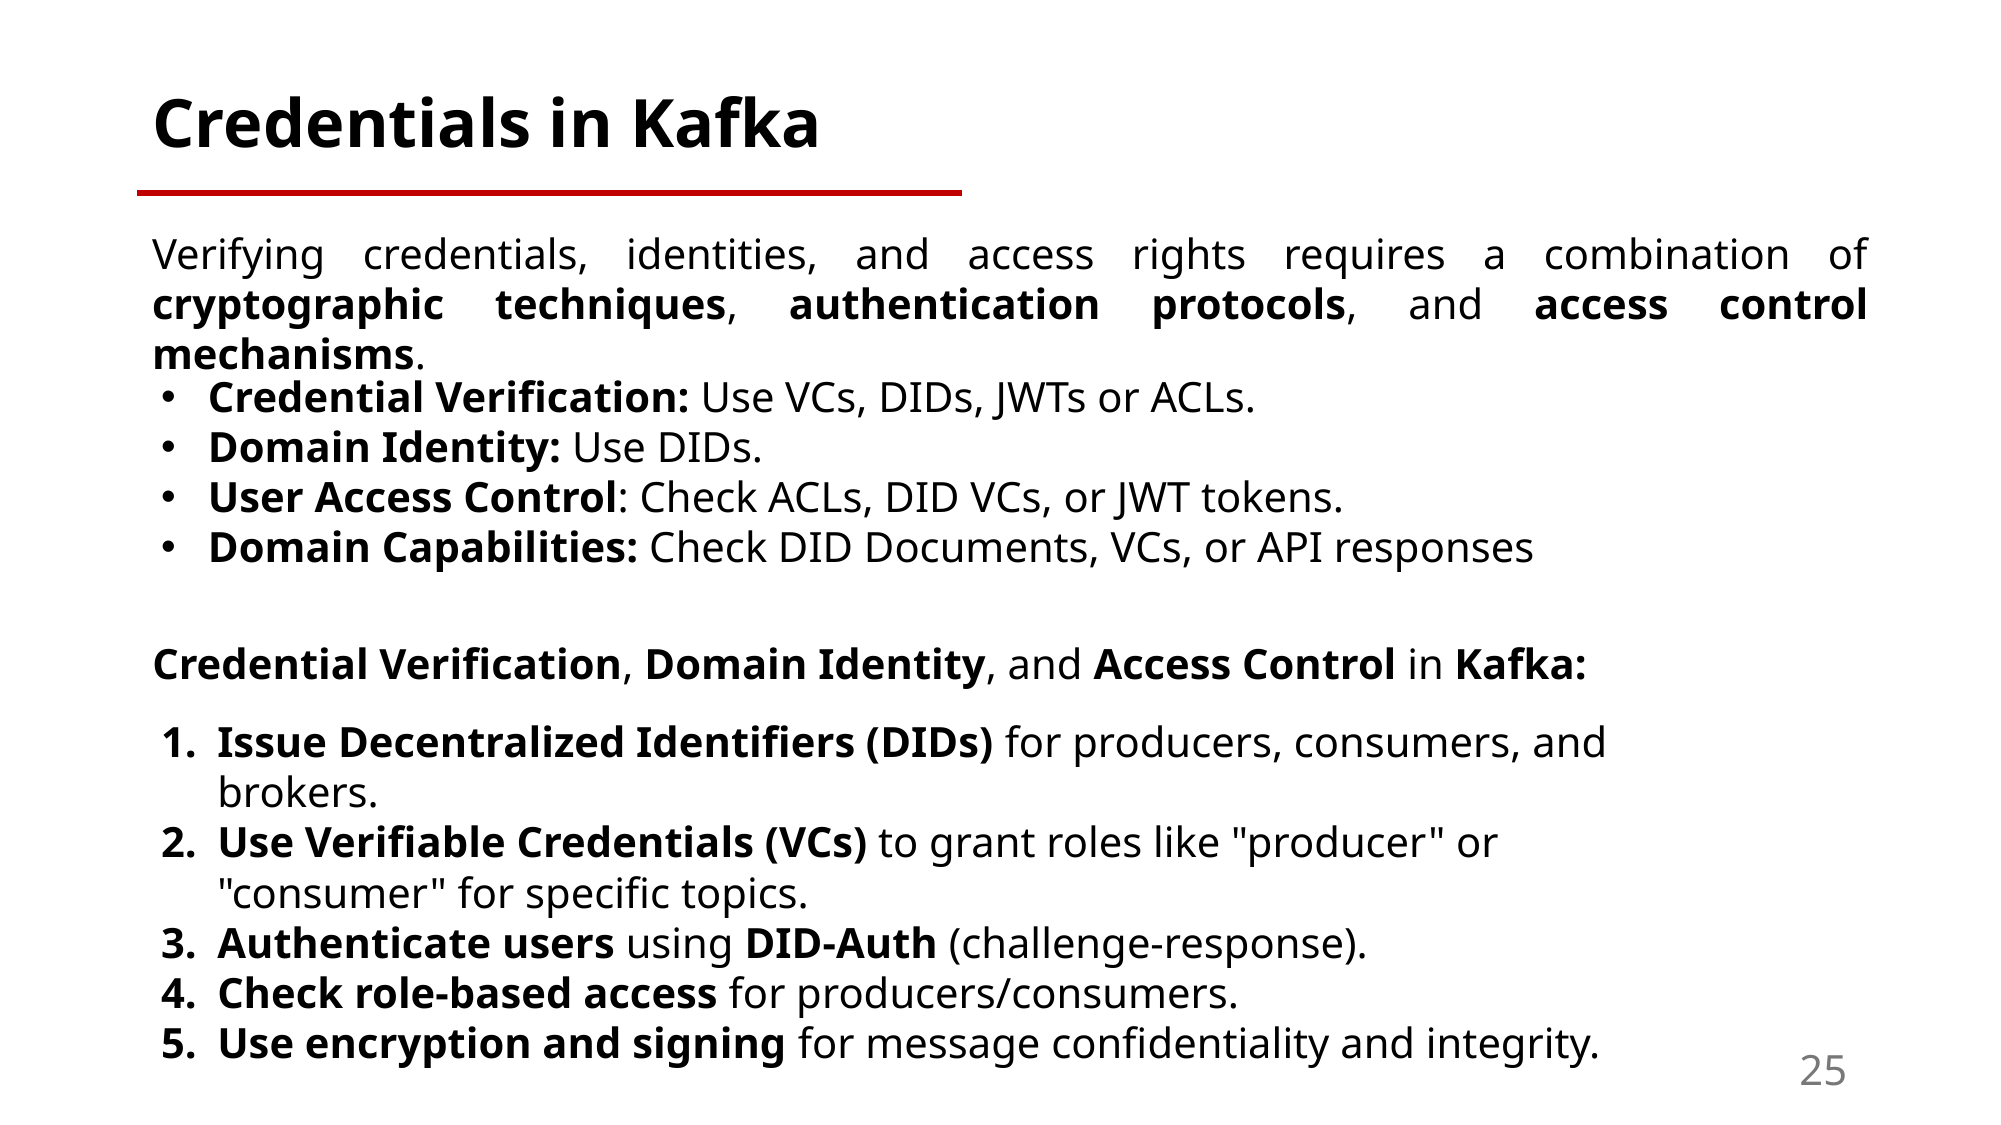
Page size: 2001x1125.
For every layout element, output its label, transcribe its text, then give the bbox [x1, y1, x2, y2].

text_box Credential Verification, Domain Identity, and Access Control in Kafka: [137, 630, 1744, 696]
slide_number 25 [1412, 1042, 1863, 1103]
title Credentials in Kafka [137, 59, 1863, 193]
text_box Issue Decentralized Identifiers (DIDs) for producers, consumers, and brokers. Use Verifiable Credentials (VCs) to grant roles like "producer" or "consumer" for specific topics. Authenticate users using DID-Auth (challenge-response). Check role-based access for producers/consumers. Use encryption and signing for message confidentiality and integrity. [146, 708, 1752, 1074]
text_box Credential Verification: Use VCs, DIDs, JWTs or ACLs. Domain Identity: Use DIDs. User Access Control: Check ACLs, DID VCs, or JWT tokens. Domain Capabilities: Check DID Documents, VCs, or API responses [146, 385, 1604, 579]
text_box Verifying credentials, identities, and access rights requires a combination of cryptographic techniques, authentication protocols, and access control mechanisms. [137, 220, 1884, 385]
